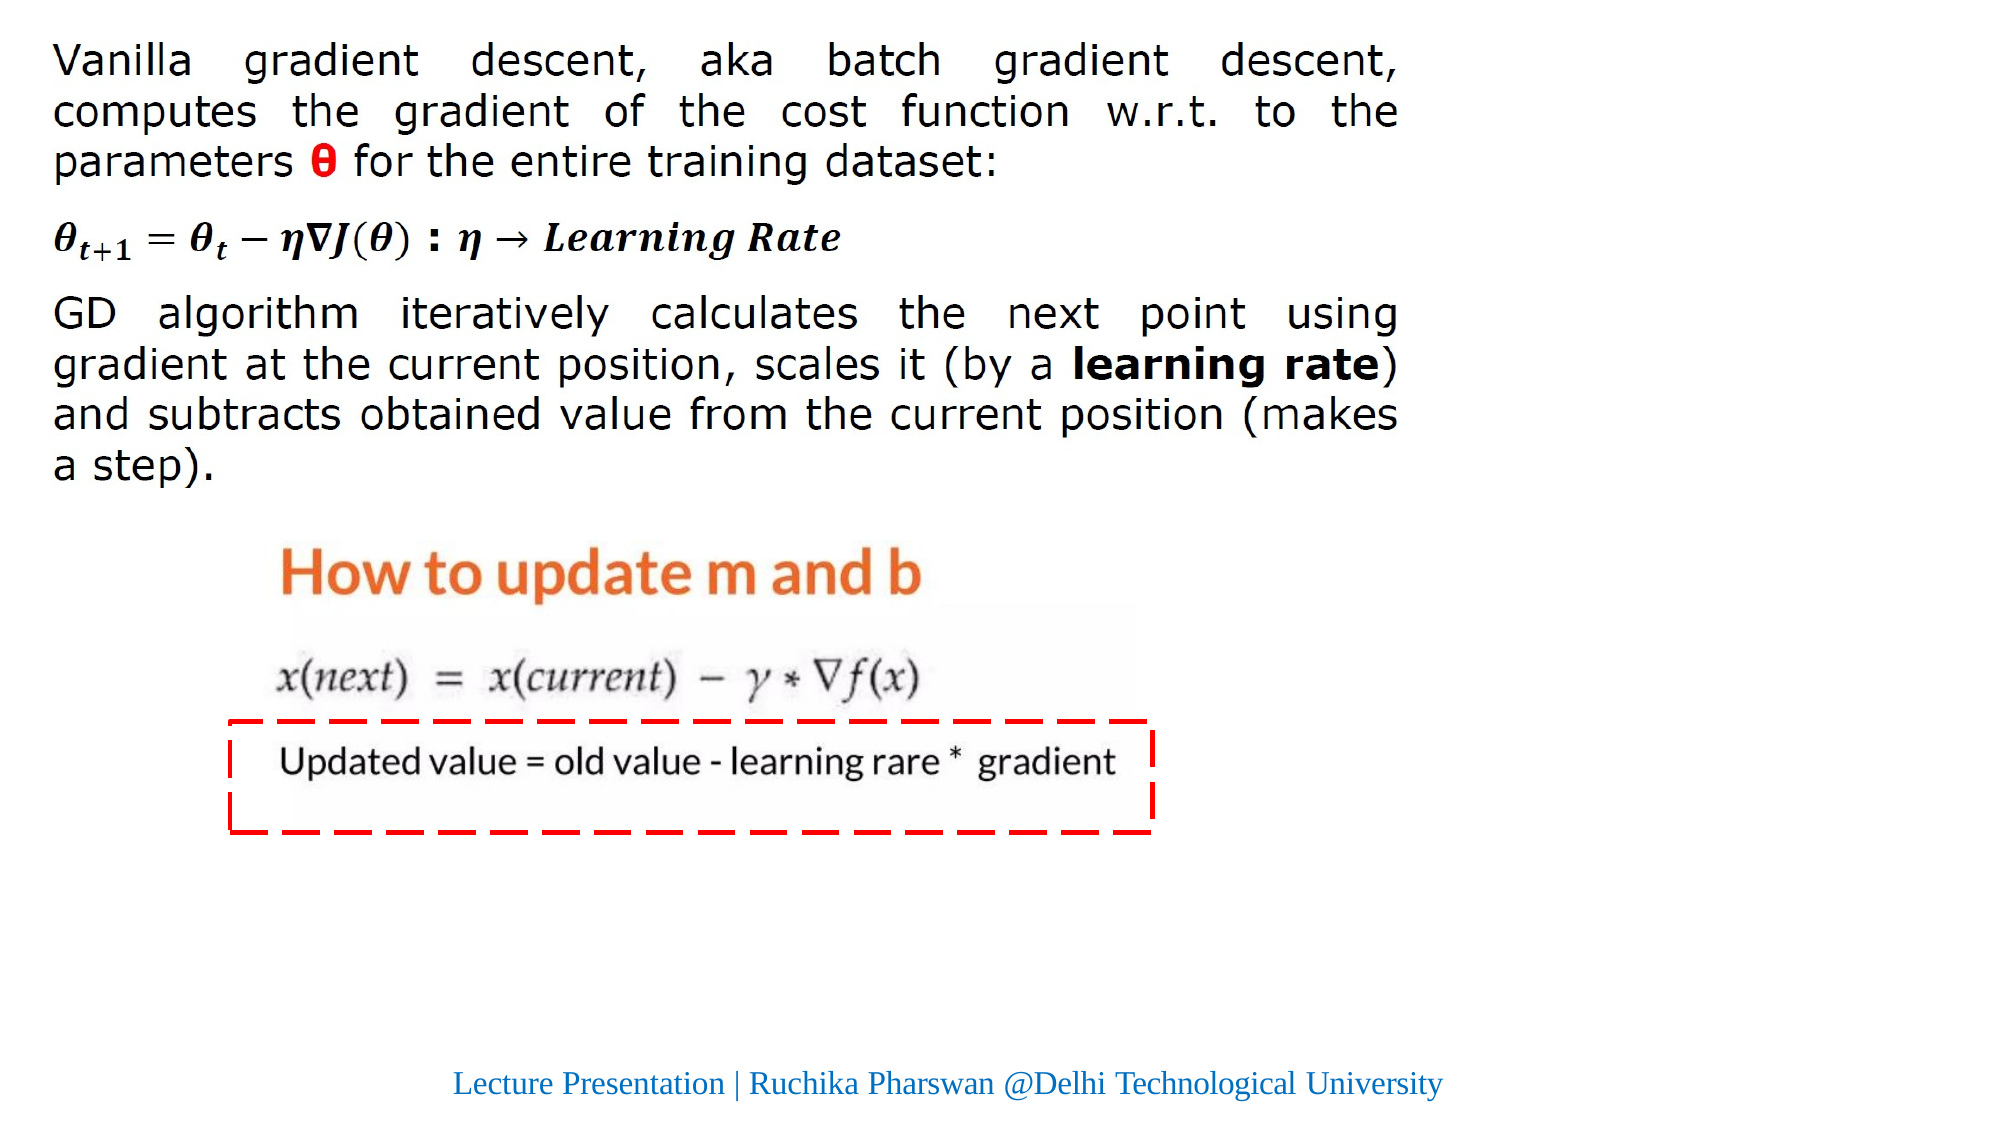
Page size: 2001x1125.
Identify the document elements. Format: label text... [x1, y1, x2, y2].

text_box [227, 540, 1155, 835]
footer Lecture Presentation | Ruchika Pharswan @Delhi Technological University [450, 1062, 1450, 1125]
picture [52, 41, 1397, 489]
